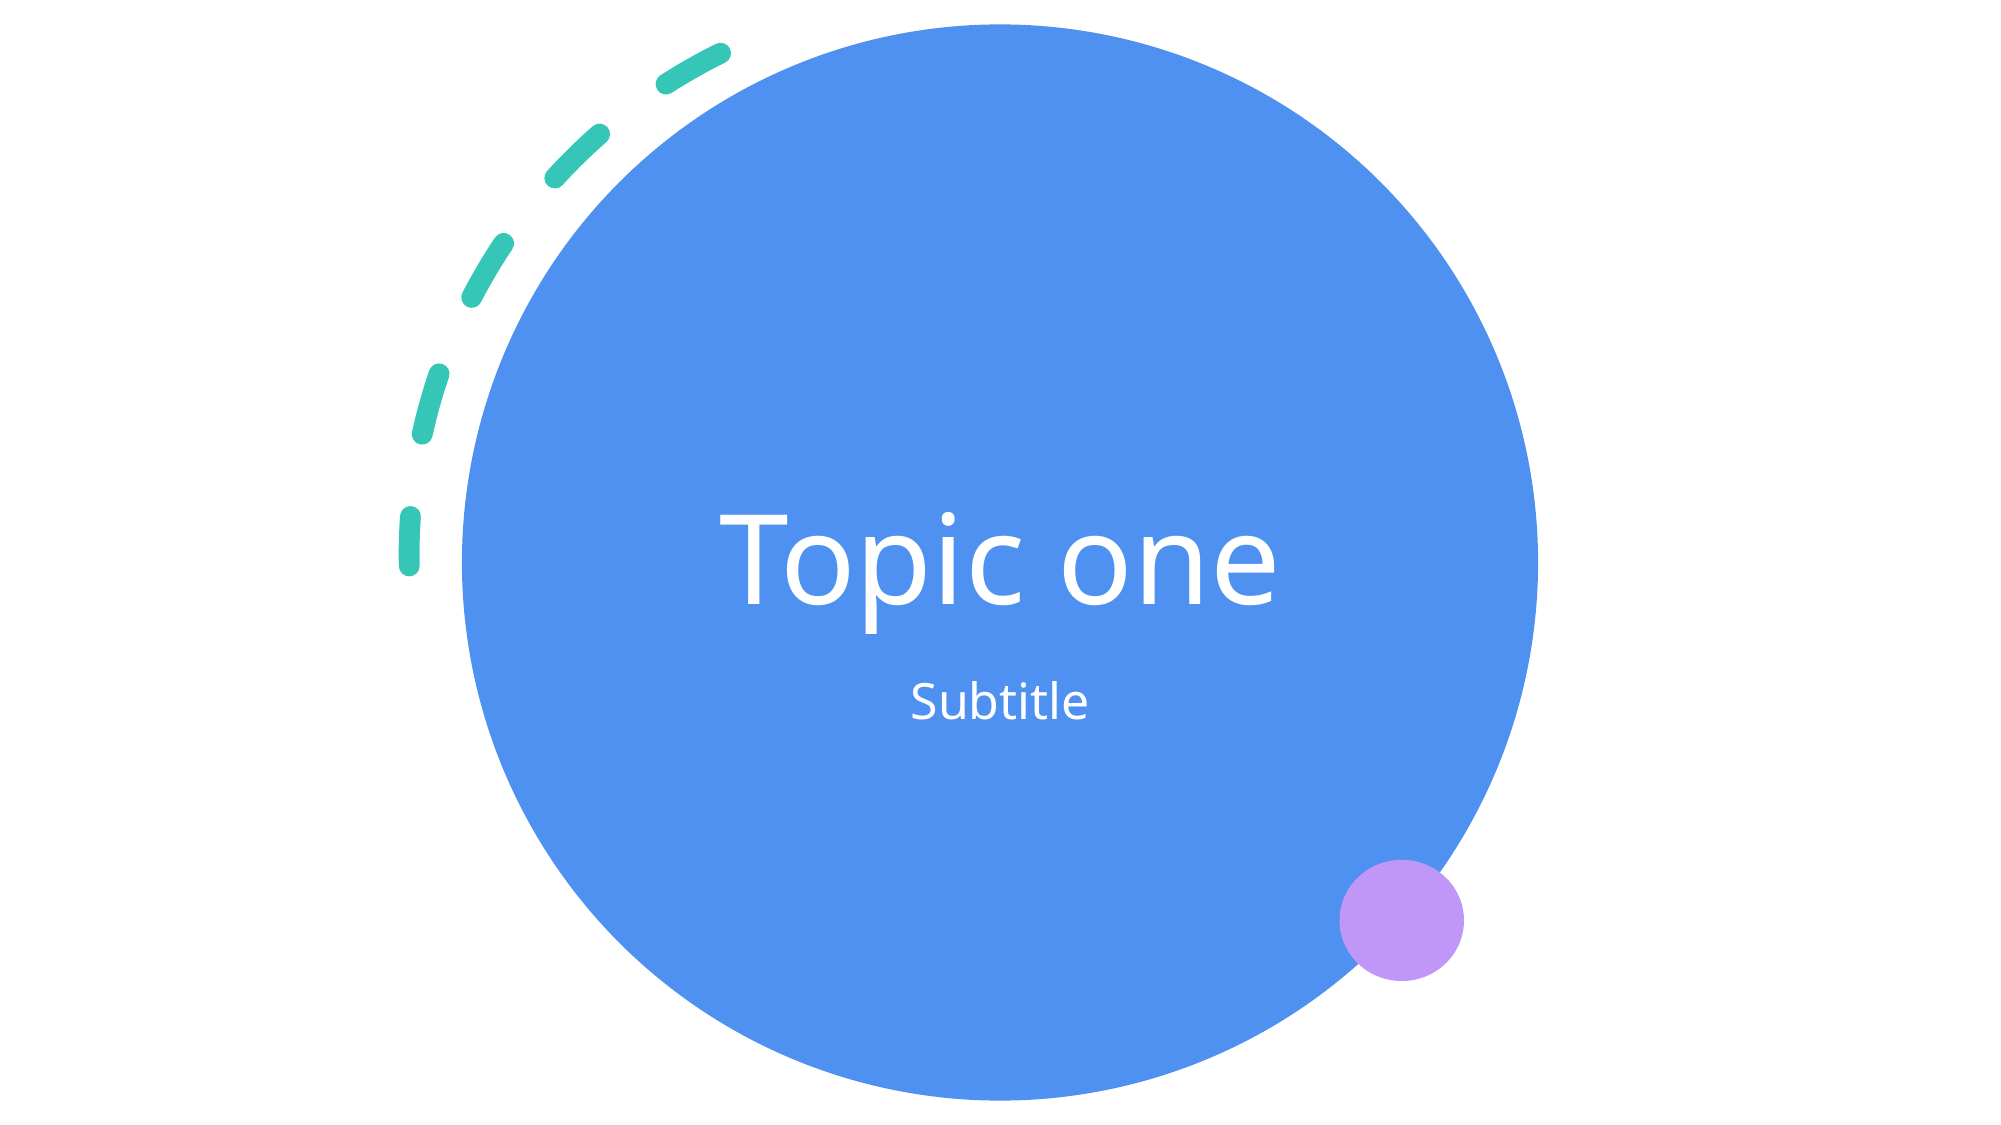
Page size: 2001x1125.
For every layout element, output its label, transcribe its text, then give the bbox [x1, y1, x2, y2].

list Subtitle [544, 668, 1457, 921]
title Topic one [544, 226, 1457, 639]
